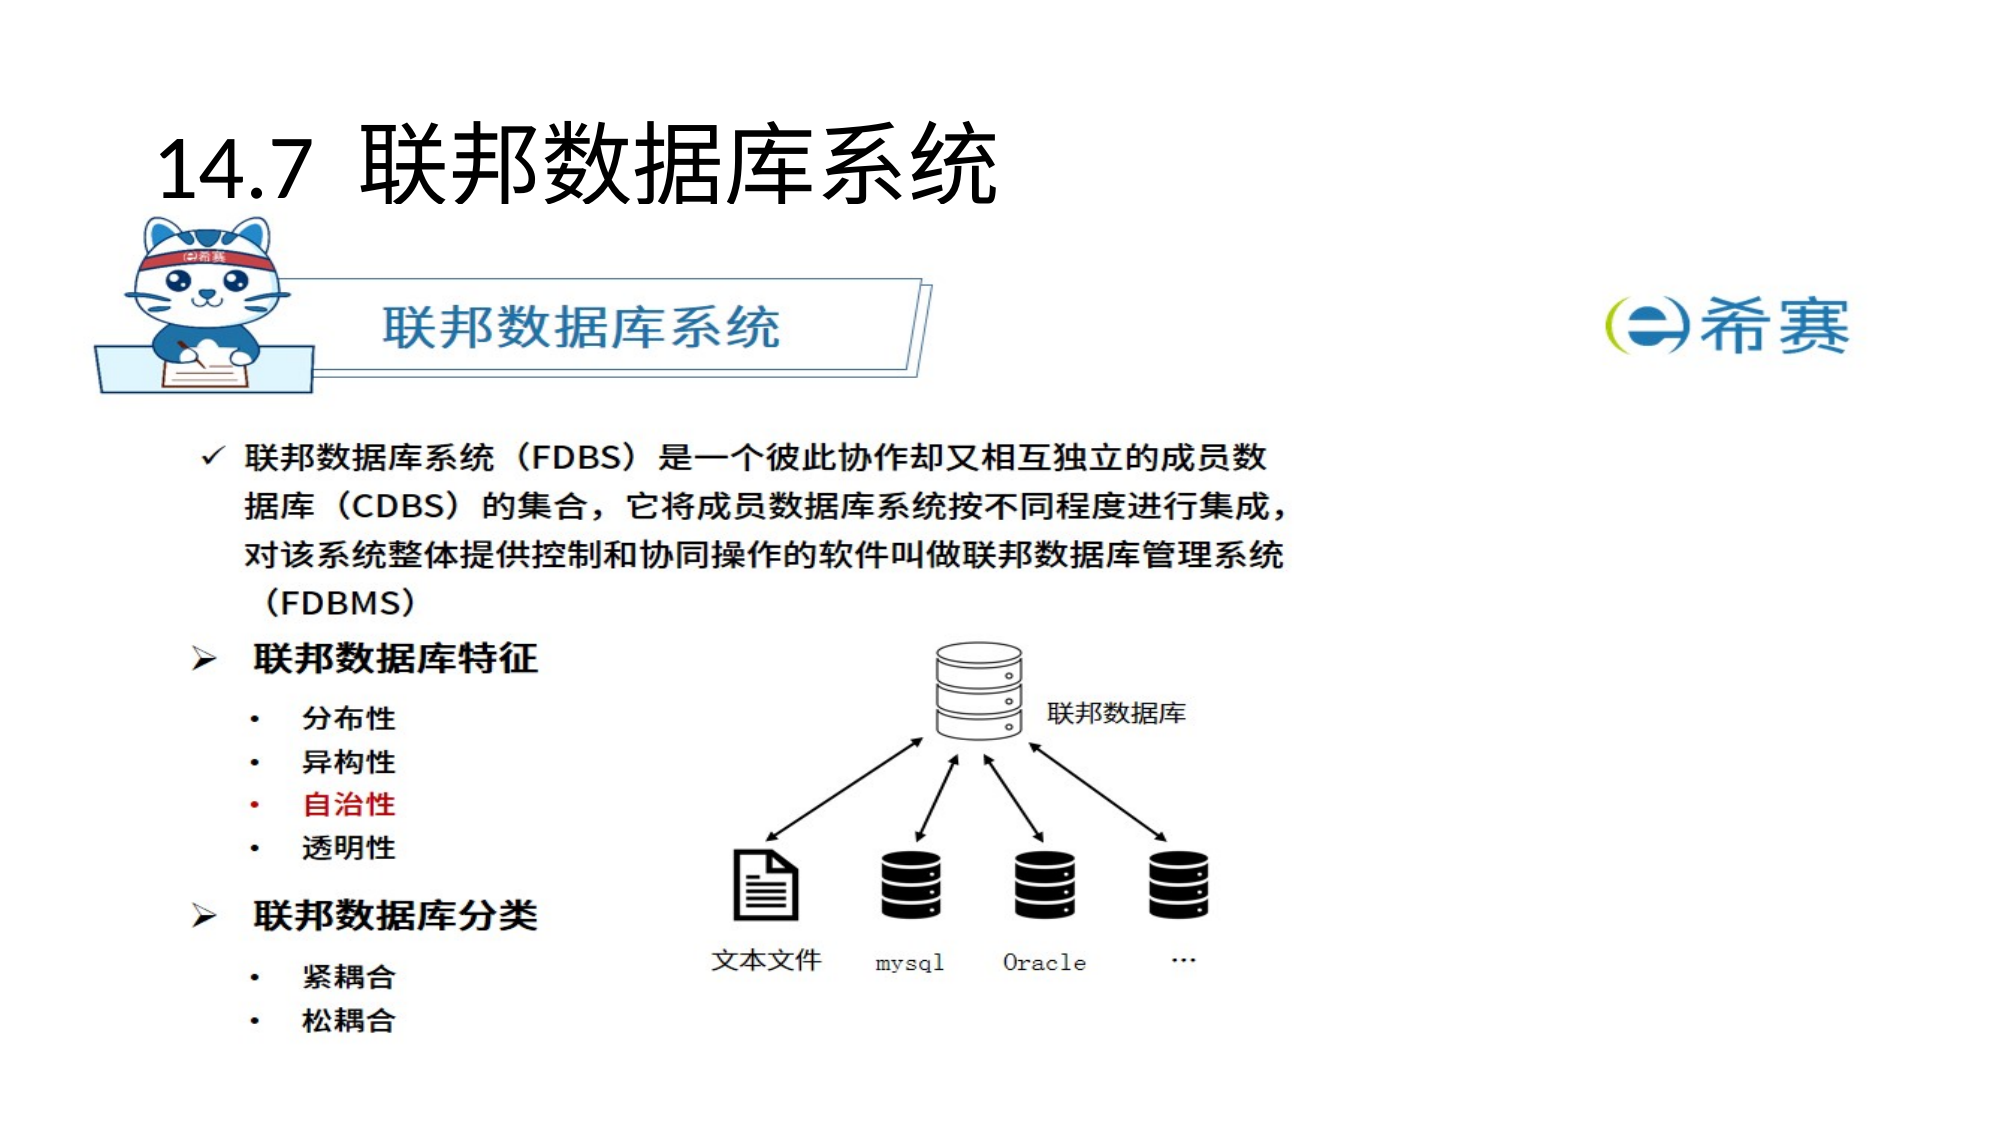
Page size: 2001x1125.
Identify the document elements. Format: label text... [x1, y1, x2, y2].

picture [0, 204, 1914, 1125]
title 14.7 联邦数据库系统 [137, 59, 1863, 204]
